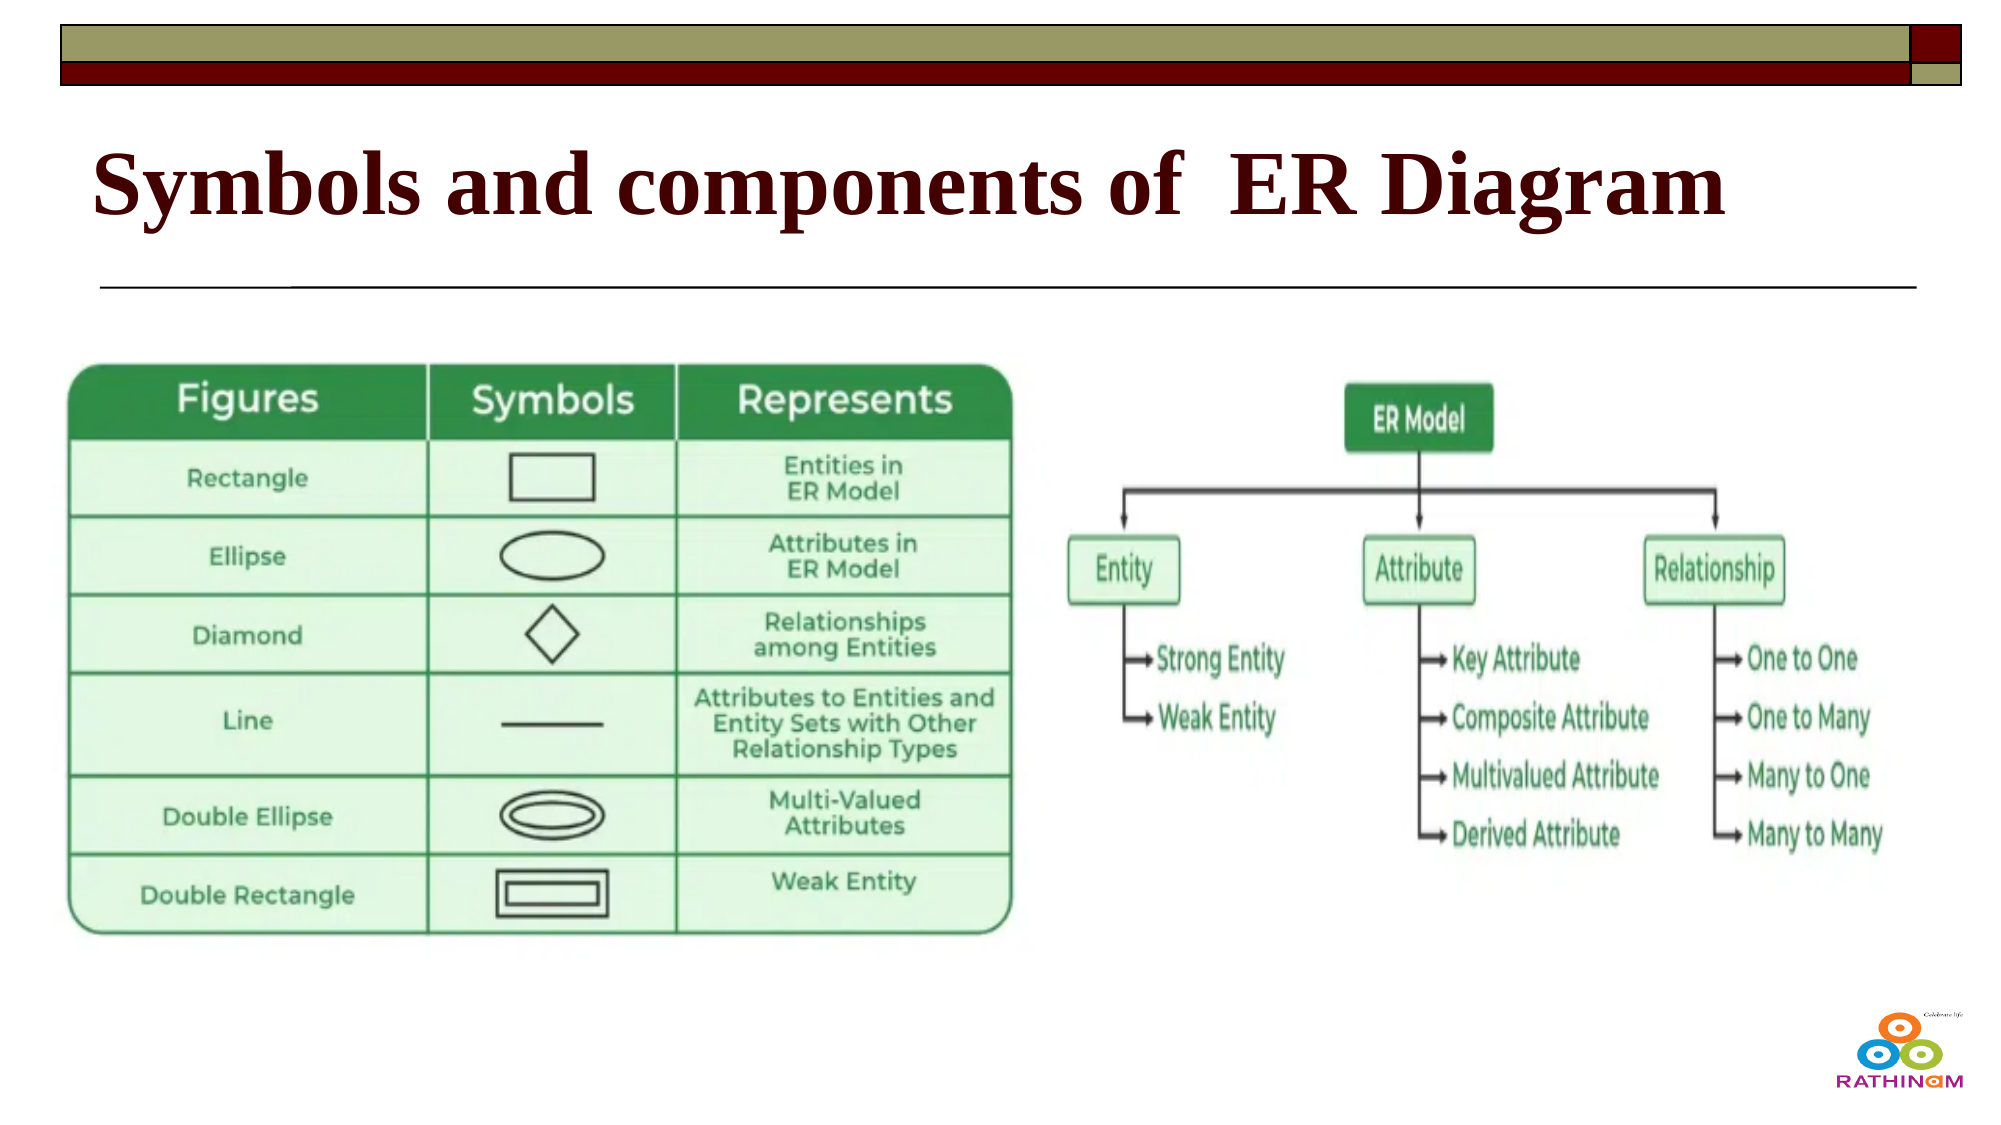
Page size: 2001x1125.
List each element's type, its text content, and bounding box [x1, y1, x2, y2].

picture [1050, 345, 1928, 892]
picture [1830, 1000, 1969, 1100]
title Symbols and components of ER Diagram [76, 52, 1877, 241]
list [25, 345, 1074, 968]
